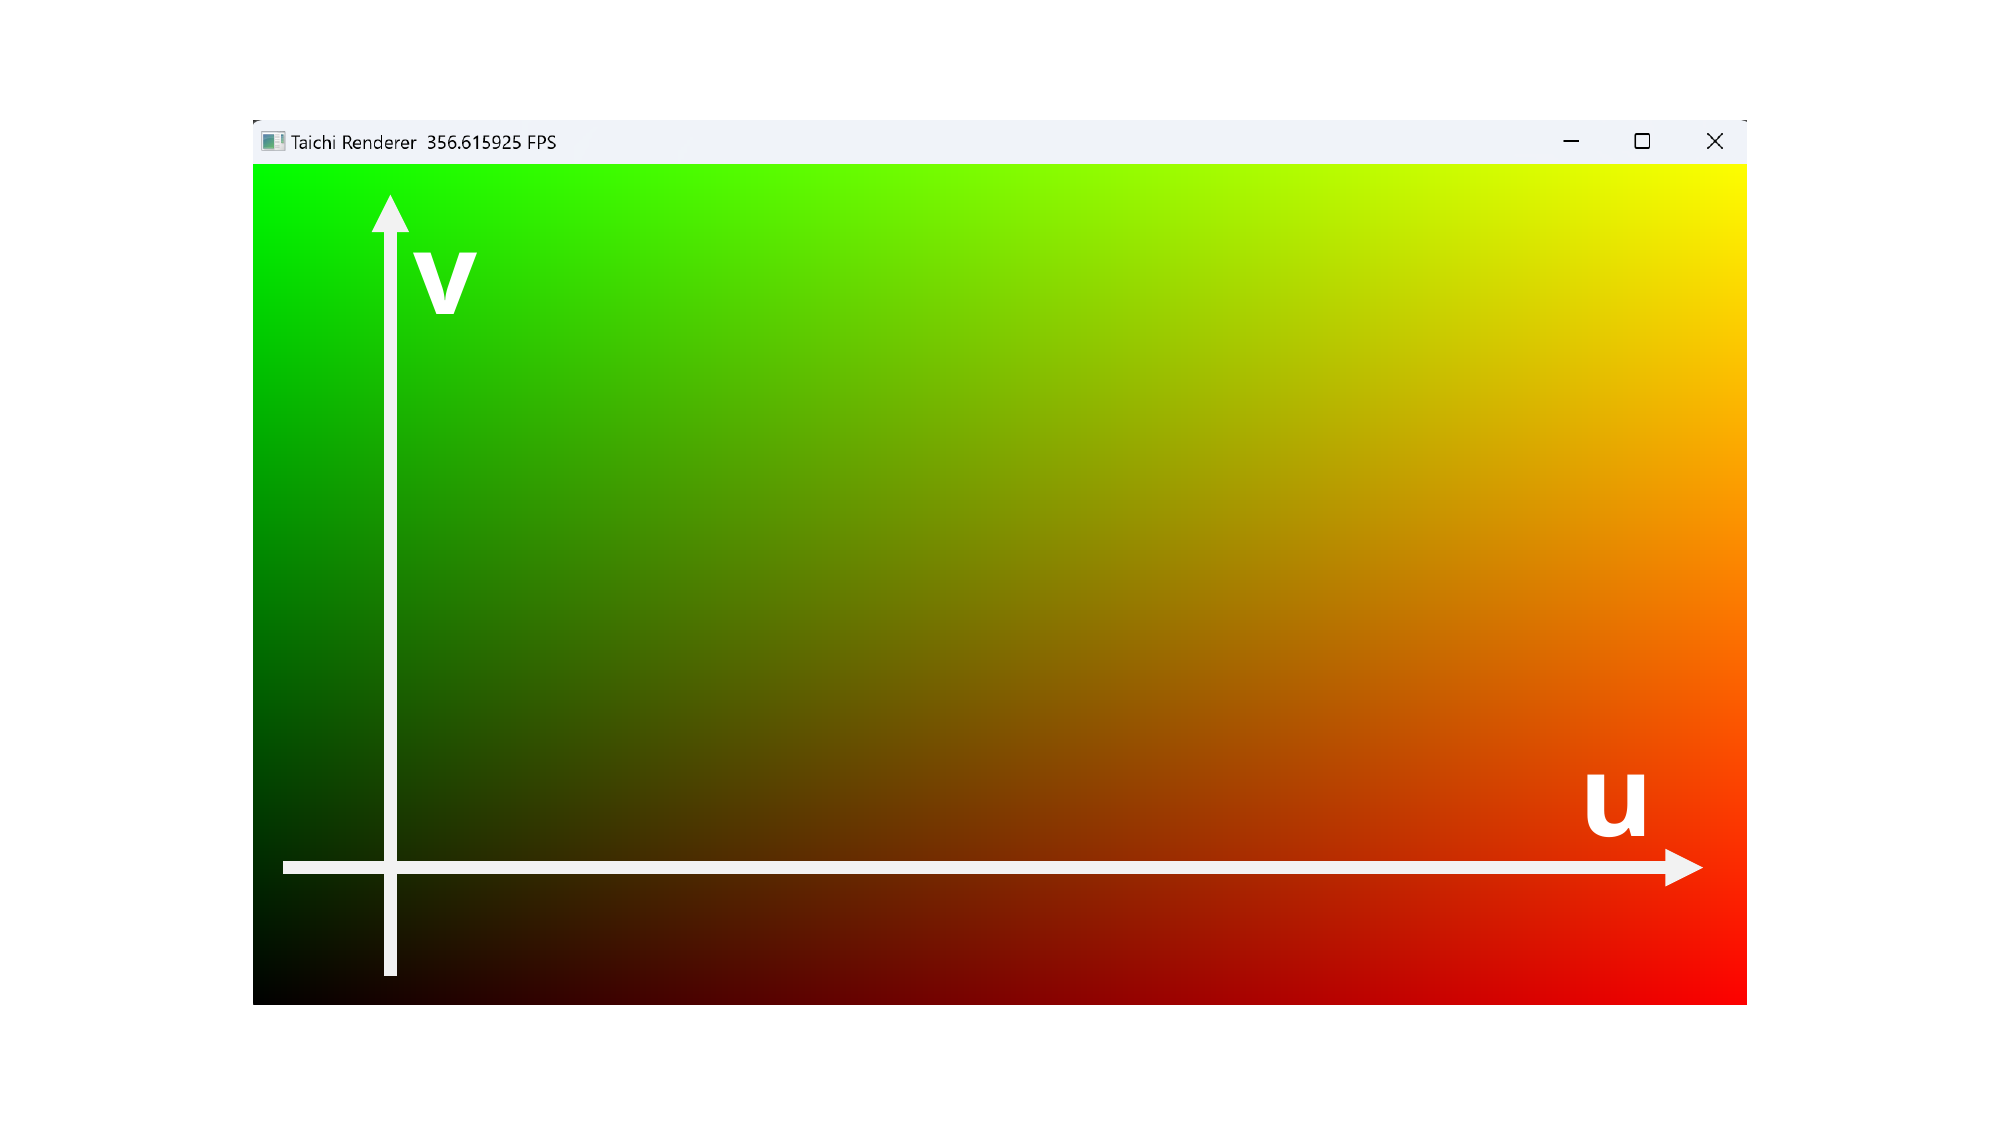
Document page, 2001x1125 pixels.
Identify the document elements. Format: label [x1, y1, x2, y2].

text_box [252, 120, 1747, 1005]
